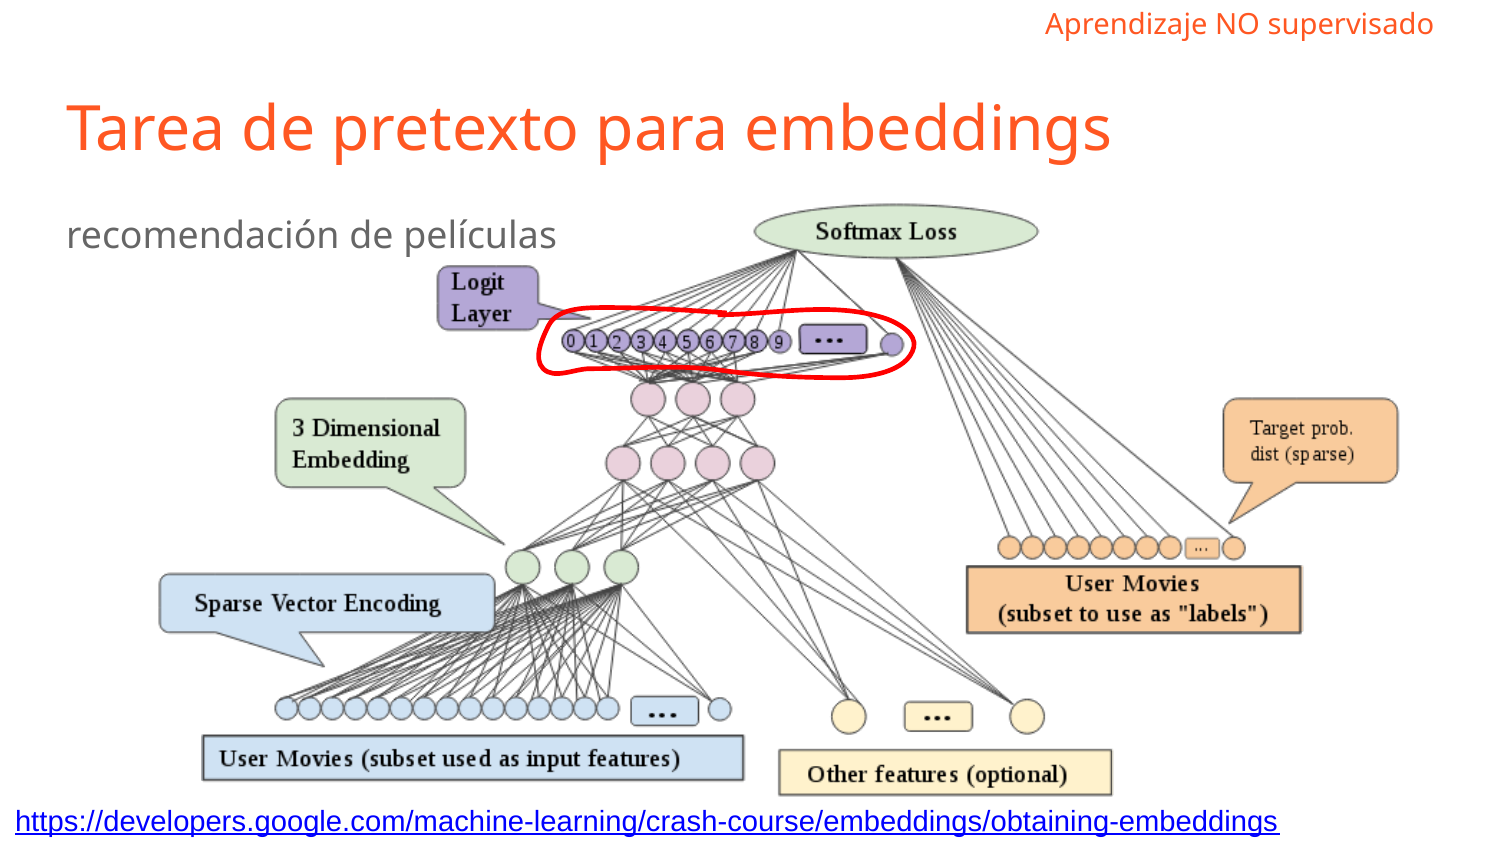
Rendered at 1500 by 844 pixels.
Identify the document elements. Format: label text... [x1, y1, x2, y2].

text_box Tarea de pretexto para embeddings [51, 72, 1449, 167]
text_box recomendación de películas [51, 189, 1449, 750]
picture [63, 198, 1441, 844]
text_box https://developers.google.com/machine-learning/crash-course/embeddings/obtaining-embeddings [0, 787, 58, 839]
